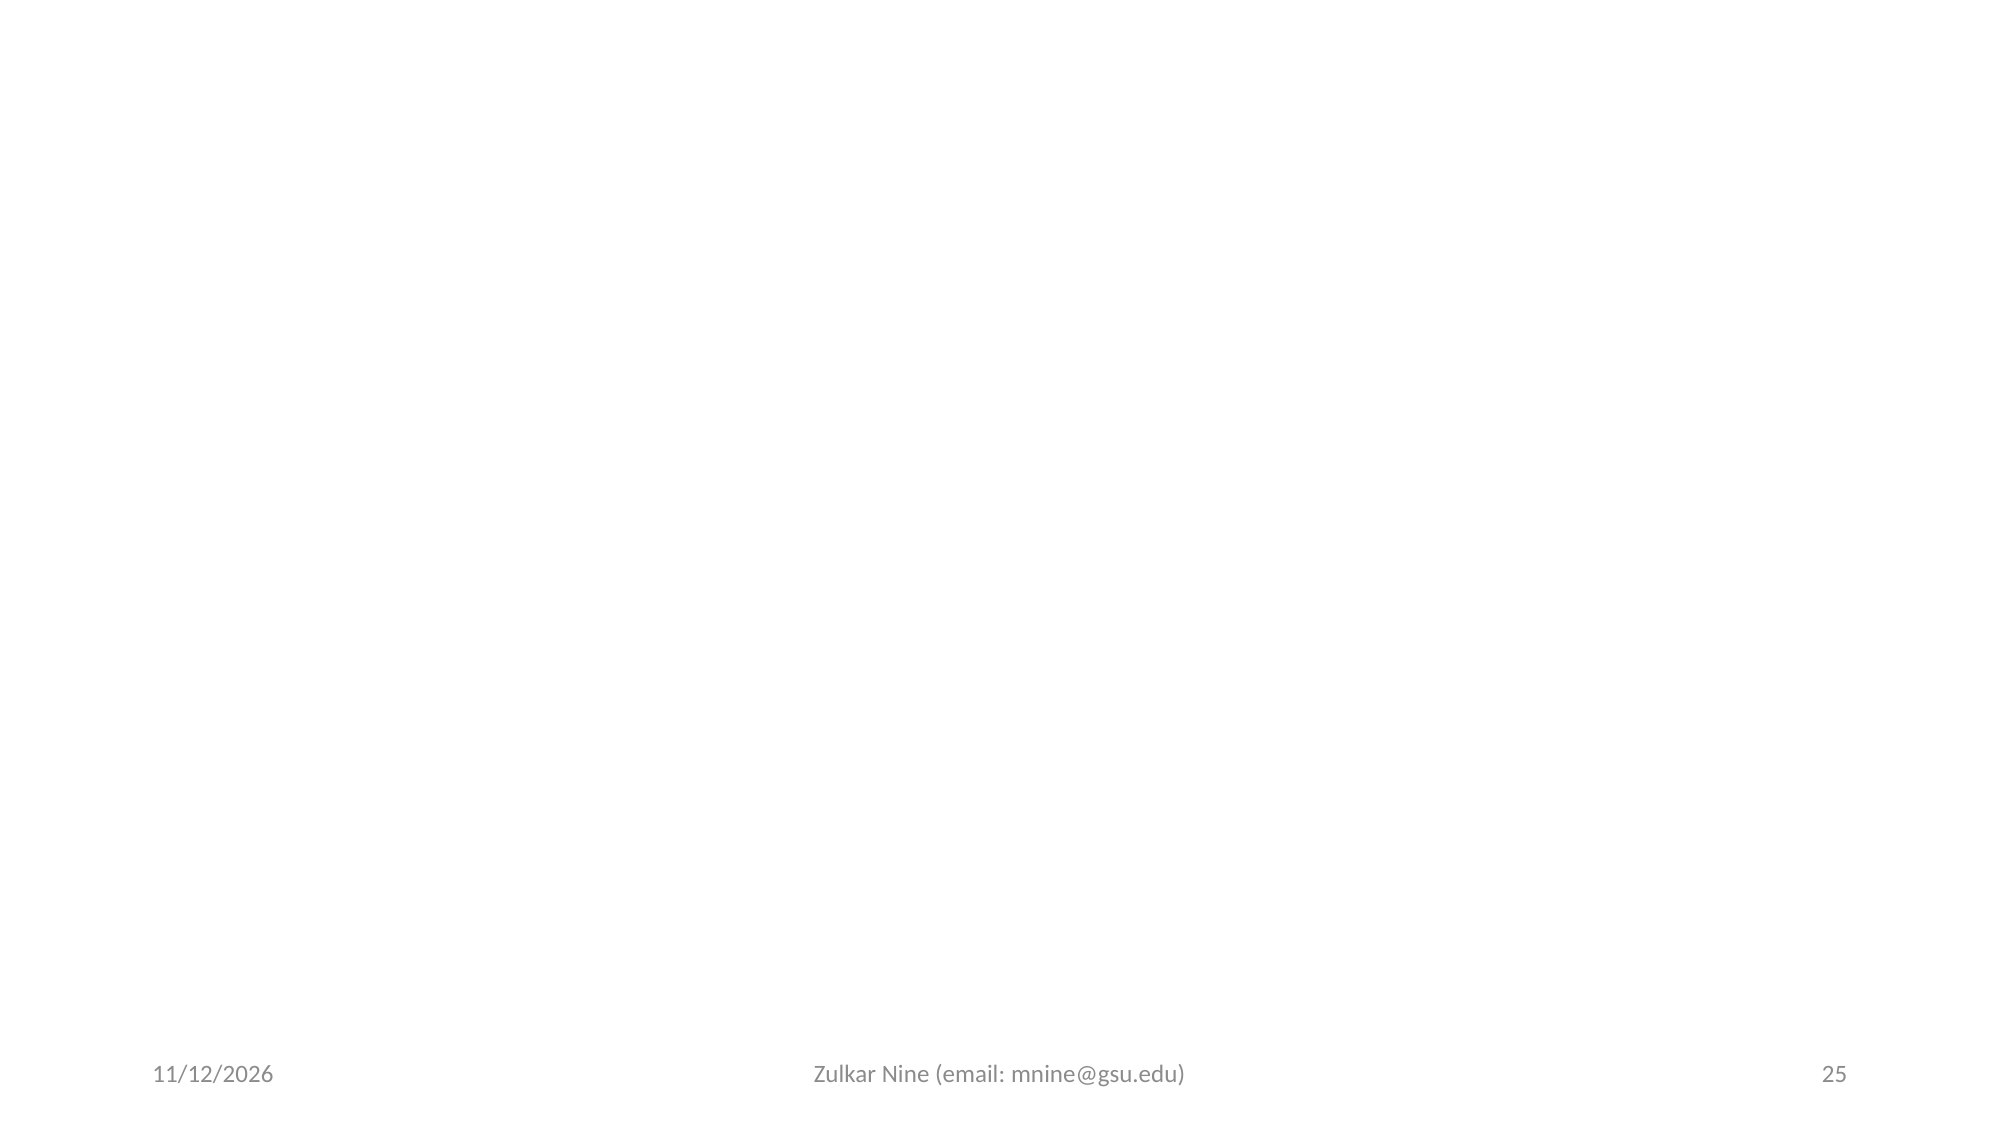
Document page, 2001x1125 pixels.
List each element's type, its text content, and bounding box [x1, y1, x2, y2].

slide_number 25 [1412, 1042, 1863, 1103]
footer Zulkar Nine (email: mnine@gsu.edu) [662, 1042, 1338, 1103]
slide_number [137, 1042, 588, 1103]
